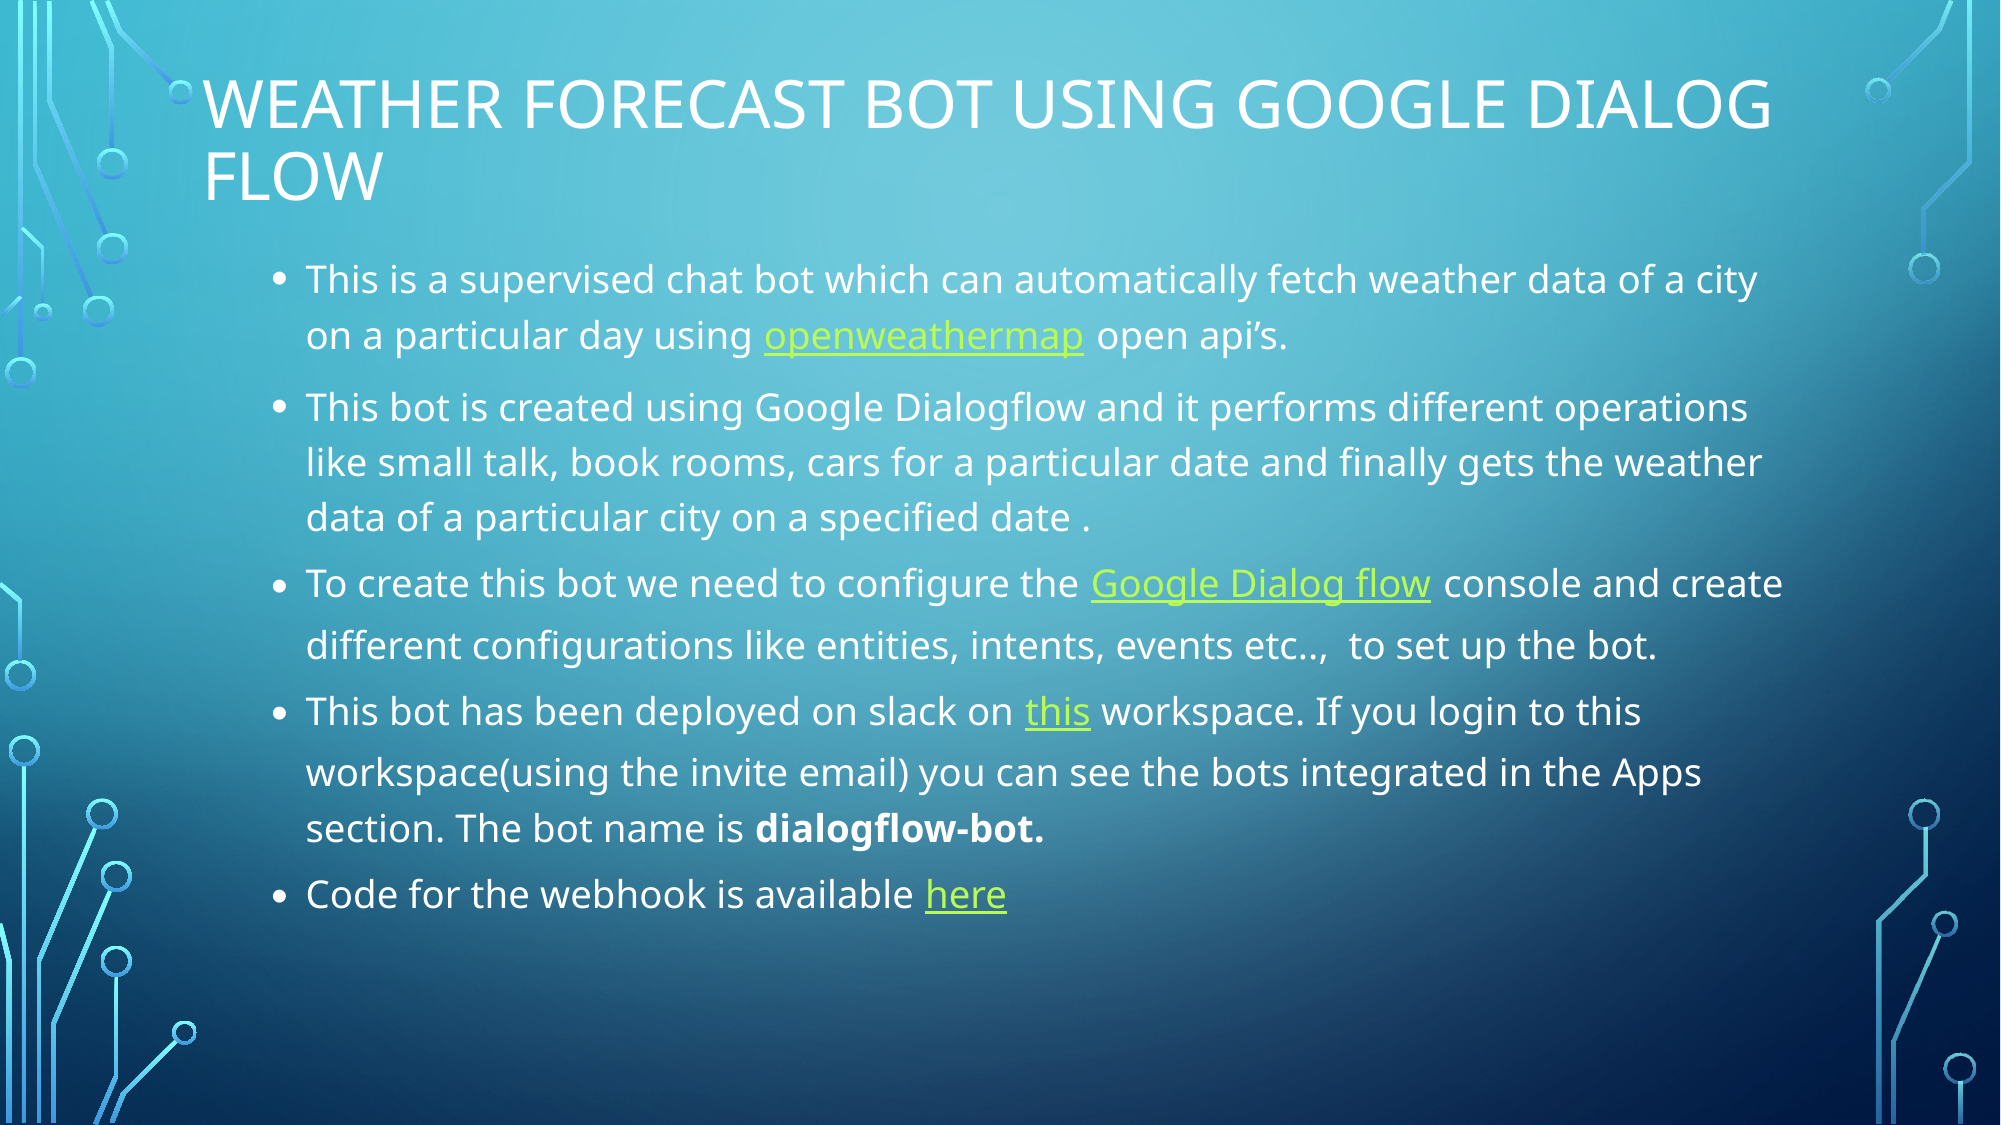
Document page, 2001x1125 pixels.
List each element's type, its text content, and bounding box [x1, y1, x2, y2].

list This is a supervised chat bot which can automatically fetch weather data of a city on a particular day using openweathermap open api’s. This bot is created using Google Dialogflow and it performs different operations like small talk, book rooms, cars for a particular date and finally gets the weather data of a particular city on a specified date . To create this bot we need to configure the Google Dialog flow console and create different configurations like entities, intents, events etc.., to set up the bot. This bot has been deployed on slack on this workspace. If you login to this workspace(using the invite email) you can see the bots integrated in the Apps section. The bot name is dialogflow-bot. Code for the webhook is available here [187, 238, 1813, 1037]
title Weather forecast bot using Google dialog flow [187, 63, 1813, 223]
